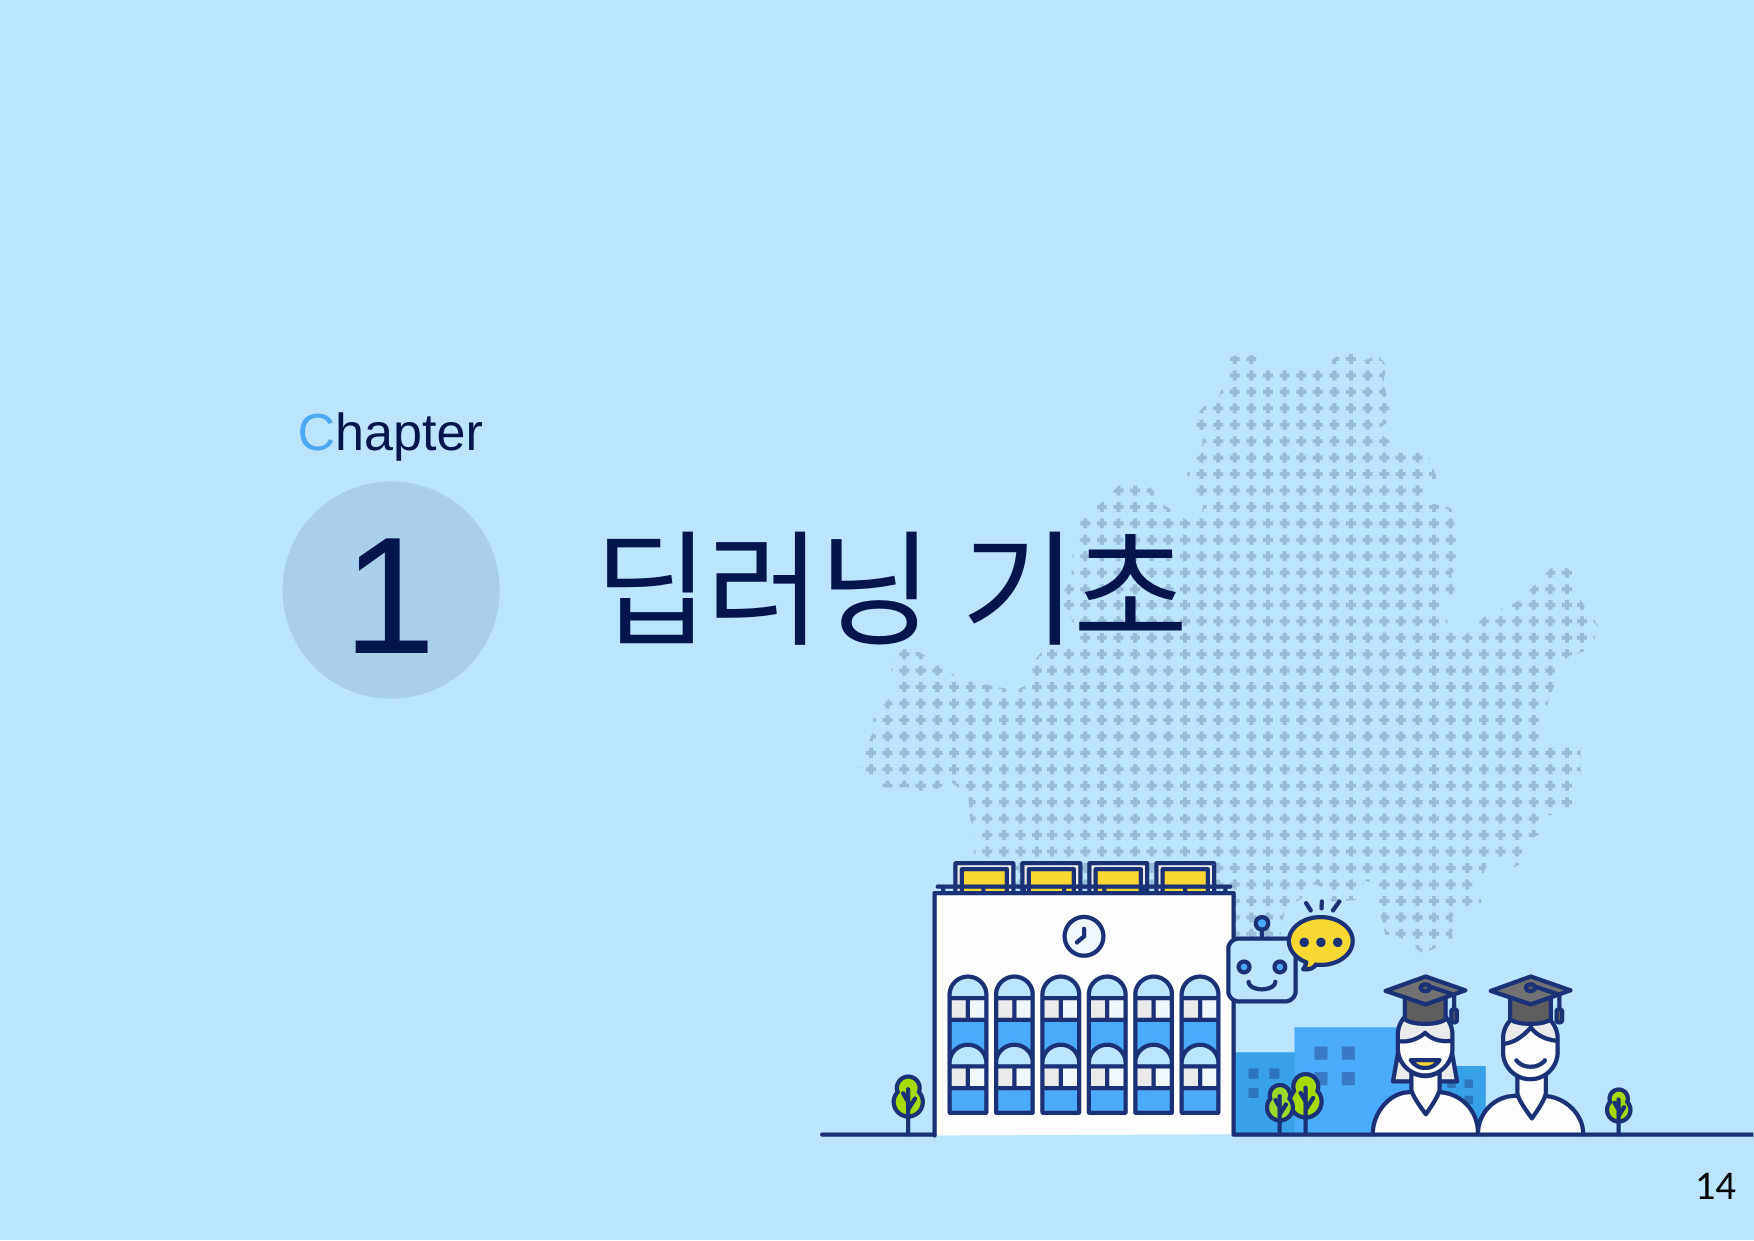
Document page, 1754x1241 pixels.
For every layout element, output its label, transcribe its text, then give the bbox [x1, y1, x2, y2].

text_box 딥러닝 기초 [579, 503, 1204, 668]
text_box Chapter [282, 390, 498, 468]
picture [0, 37, 1754, 1212]
text_box 1 [329, 479, 452, 694]
text_box 14 [1680, 1151, 1752, 1216]
